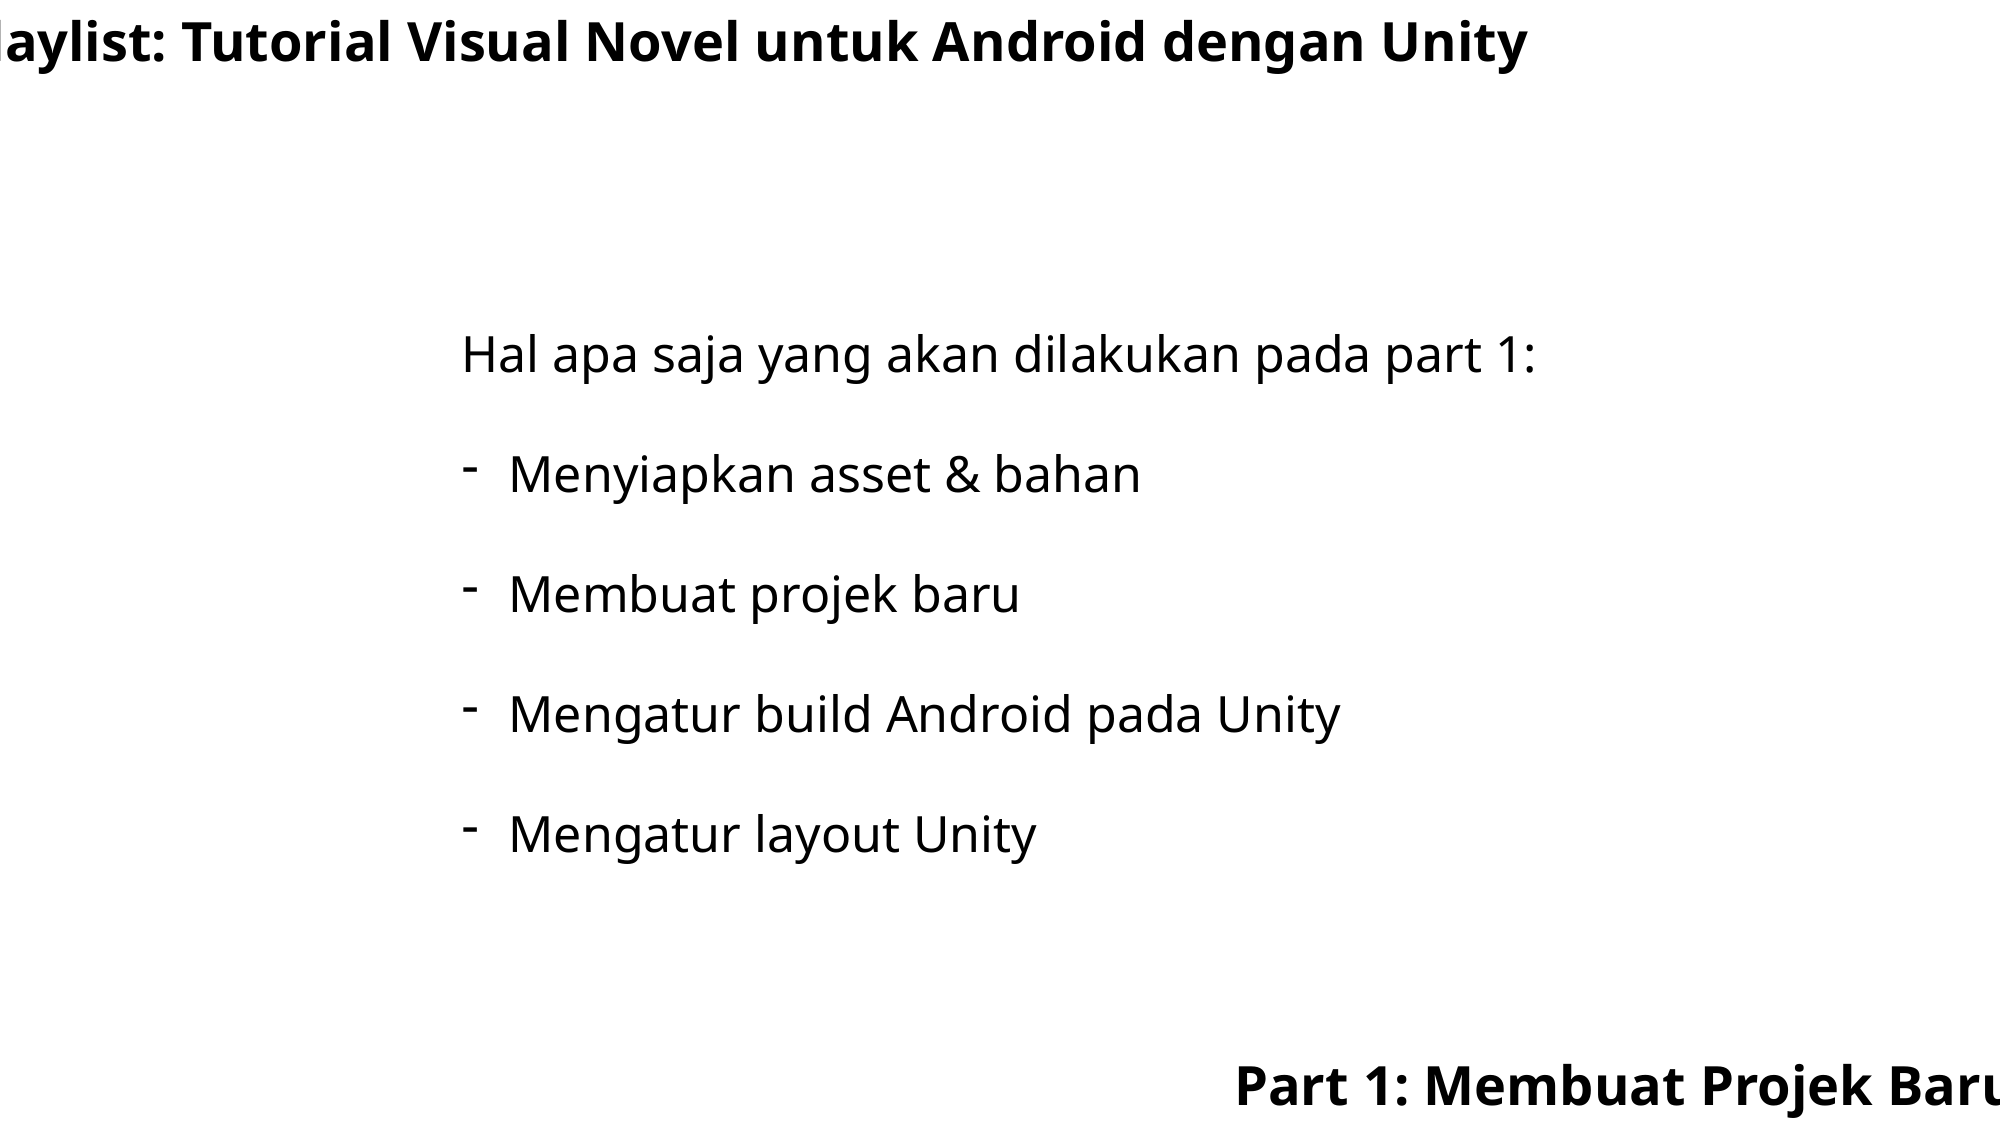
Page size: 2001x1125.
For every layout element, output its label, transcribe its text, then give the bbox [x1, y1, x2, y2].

text_box Playlist: Tutorial Visual Novel untuk Android dengan Unity [0, 0, 1544, 80]
text_box Hal apa saja yang akan dilakukan pada part 1: Menyiapkan asset & bahan Membuat projek baru Mengatur build Android pada Unity Mengatur layout Unity [447, 255, 1553, 870]
text_box Part 1: Membuat Projek Baru [1219, 1044, 2000, 1124]
